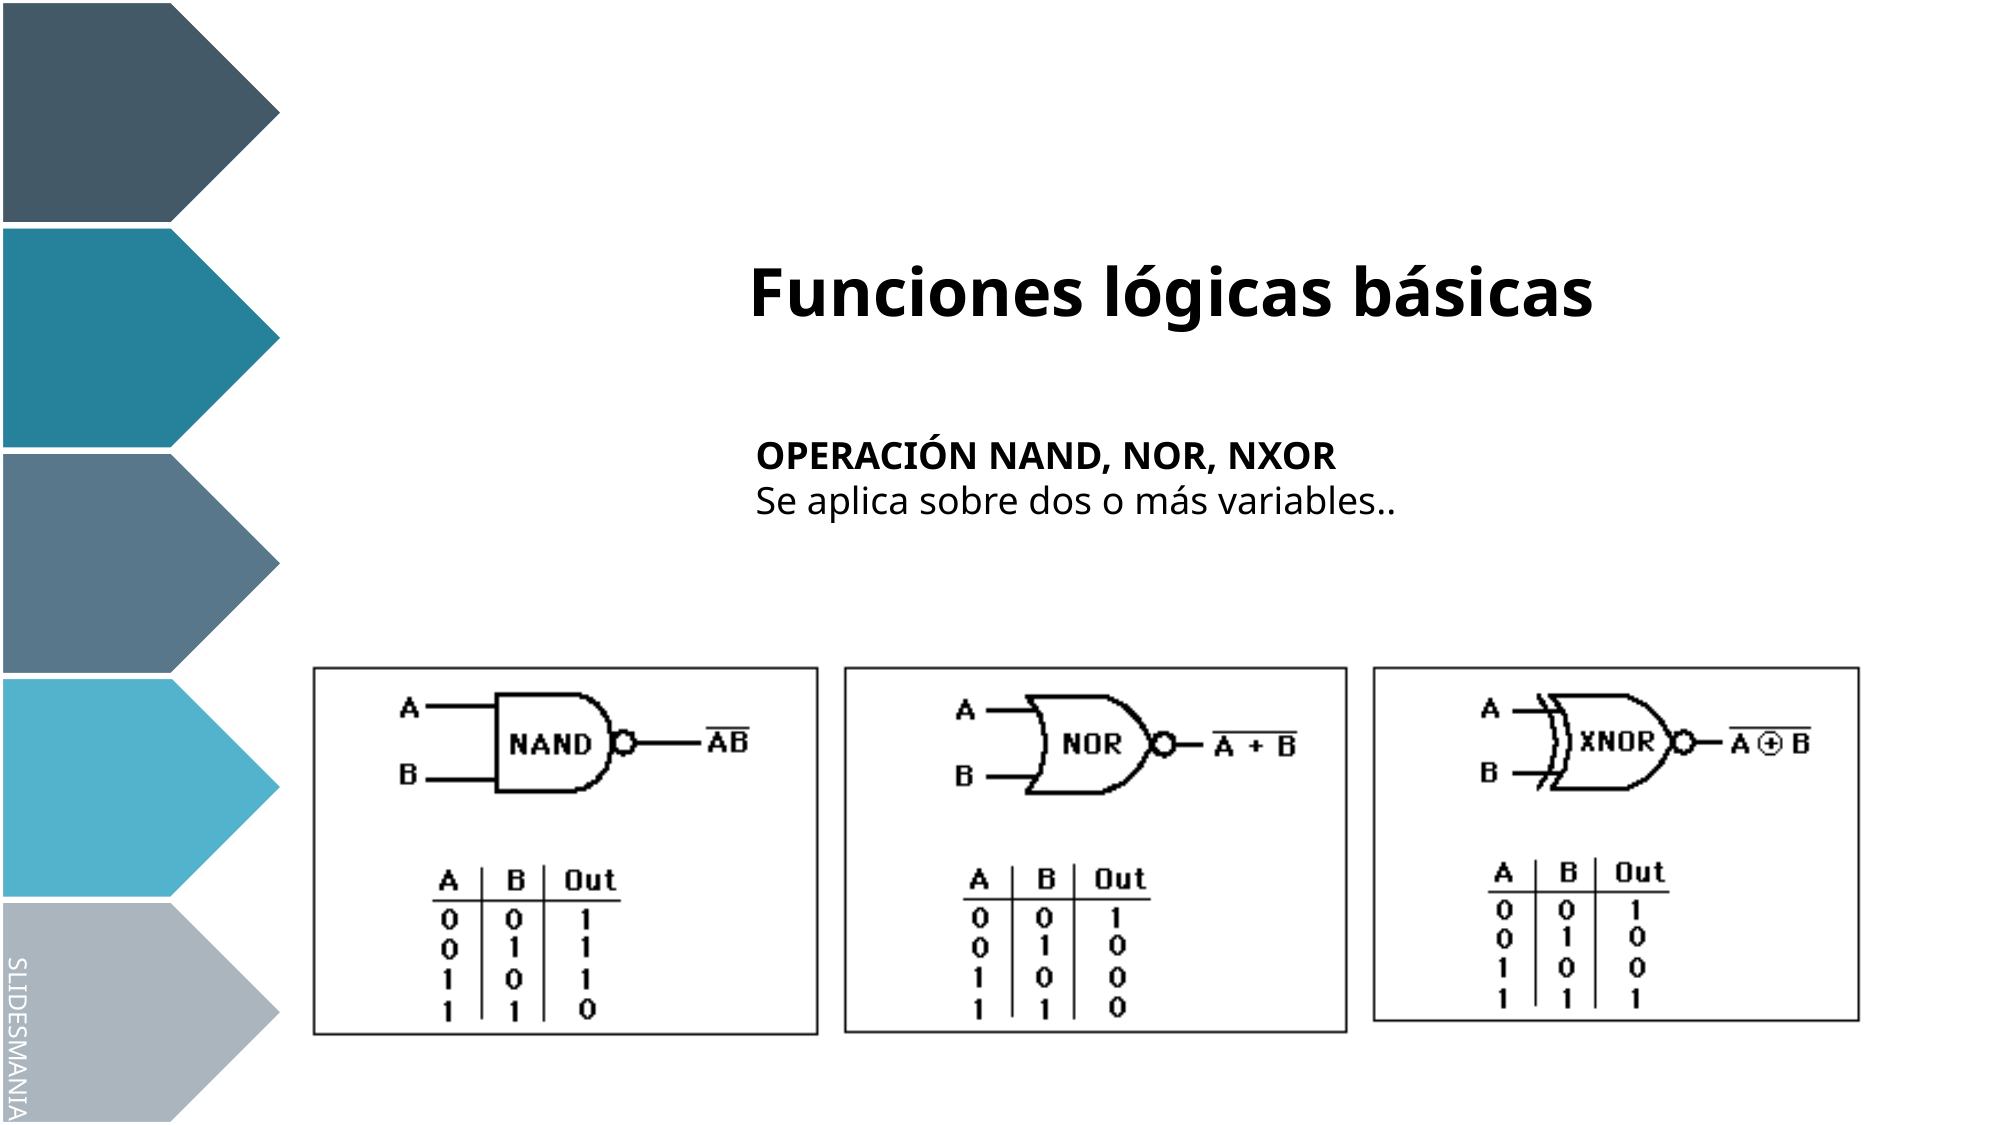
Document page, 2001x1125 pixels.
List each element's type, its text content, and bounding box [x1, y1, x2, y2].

text_box Funciones lógicas básicas [734, 242, 1867, 339]
picture [1366, 663, 1867, 1029]
picture [308, 663, 826, 1043]
text_box OPERACIÓN NAND, NOR, NXOR Se aplica sobre dos o más variables.. [740, 424, 1892, 849]
picture [837, 662, 1355, 1043]
